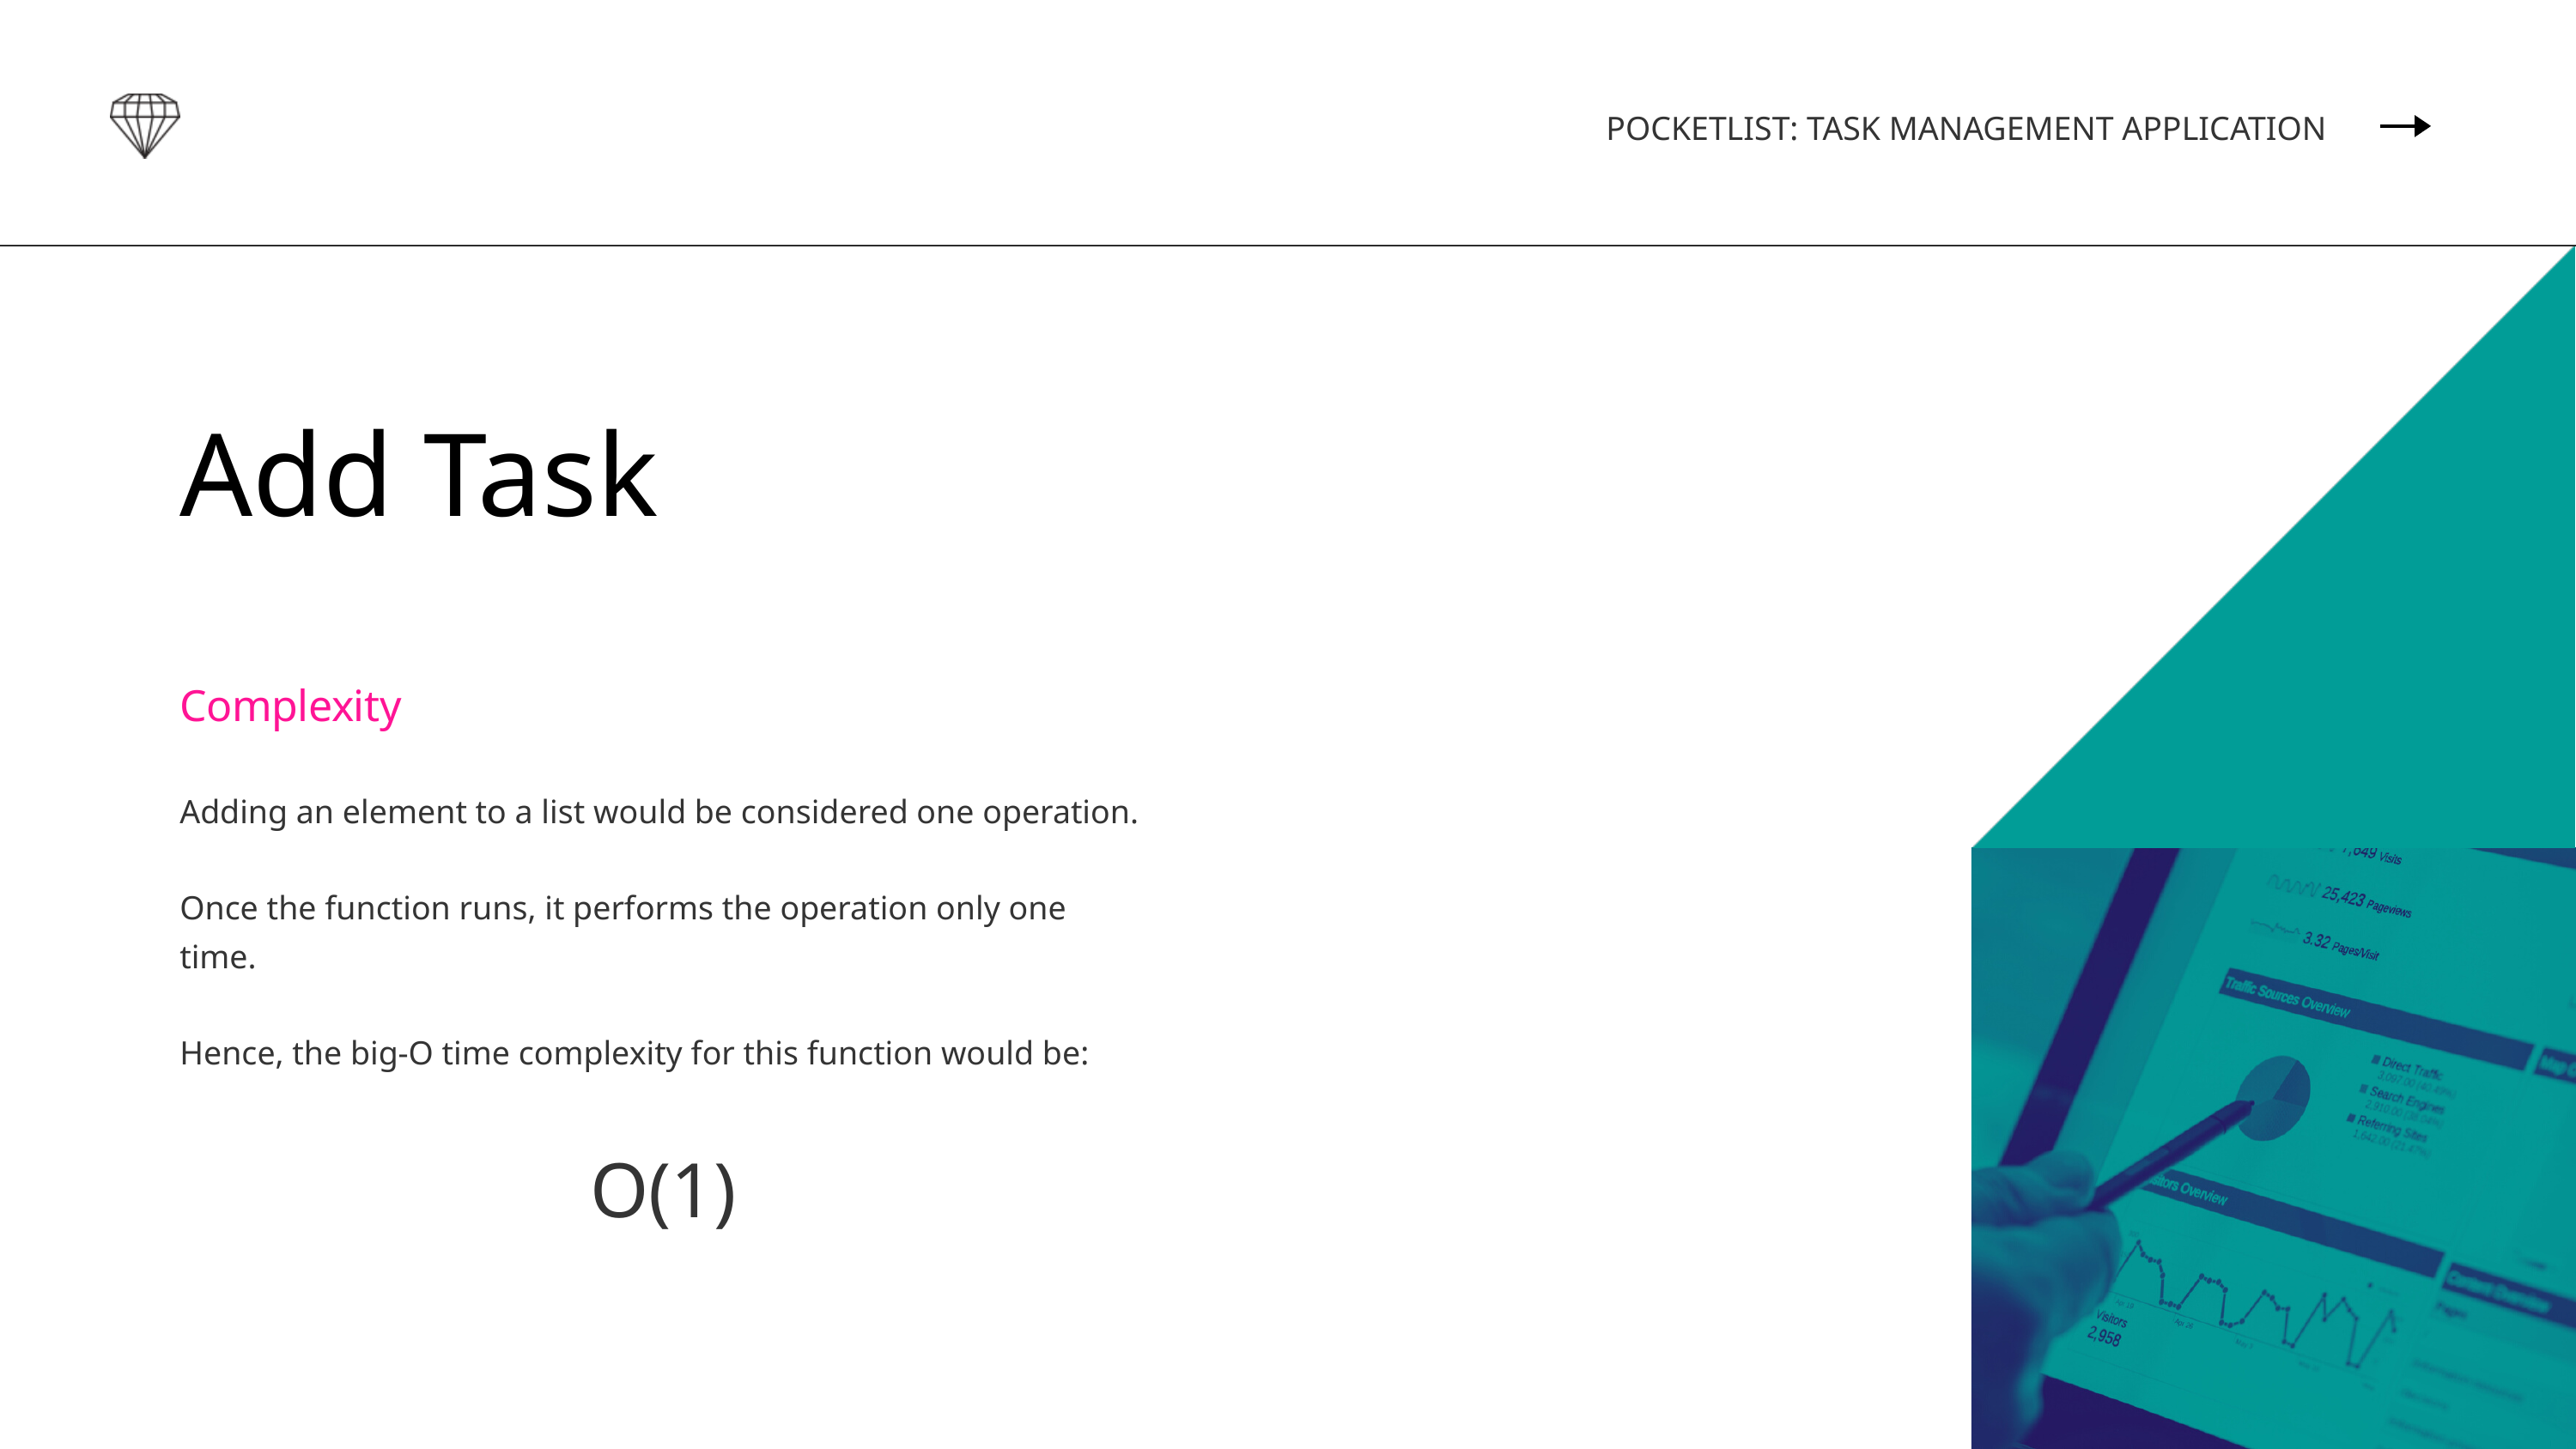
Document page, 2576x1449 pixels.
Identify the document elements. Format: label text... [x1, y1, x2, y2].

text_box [2379, 114, 2432, 138]
picture [109, 93, 180, 159]
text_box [179, 412, 1147, 1179]
text_box POCKETLIST: TASK MANAGEMENT APPLICATION [1547, 99, 2327, 148]
picture [1972, 246, 2575, 848]
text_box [1971, 852, 2576, 1449]
